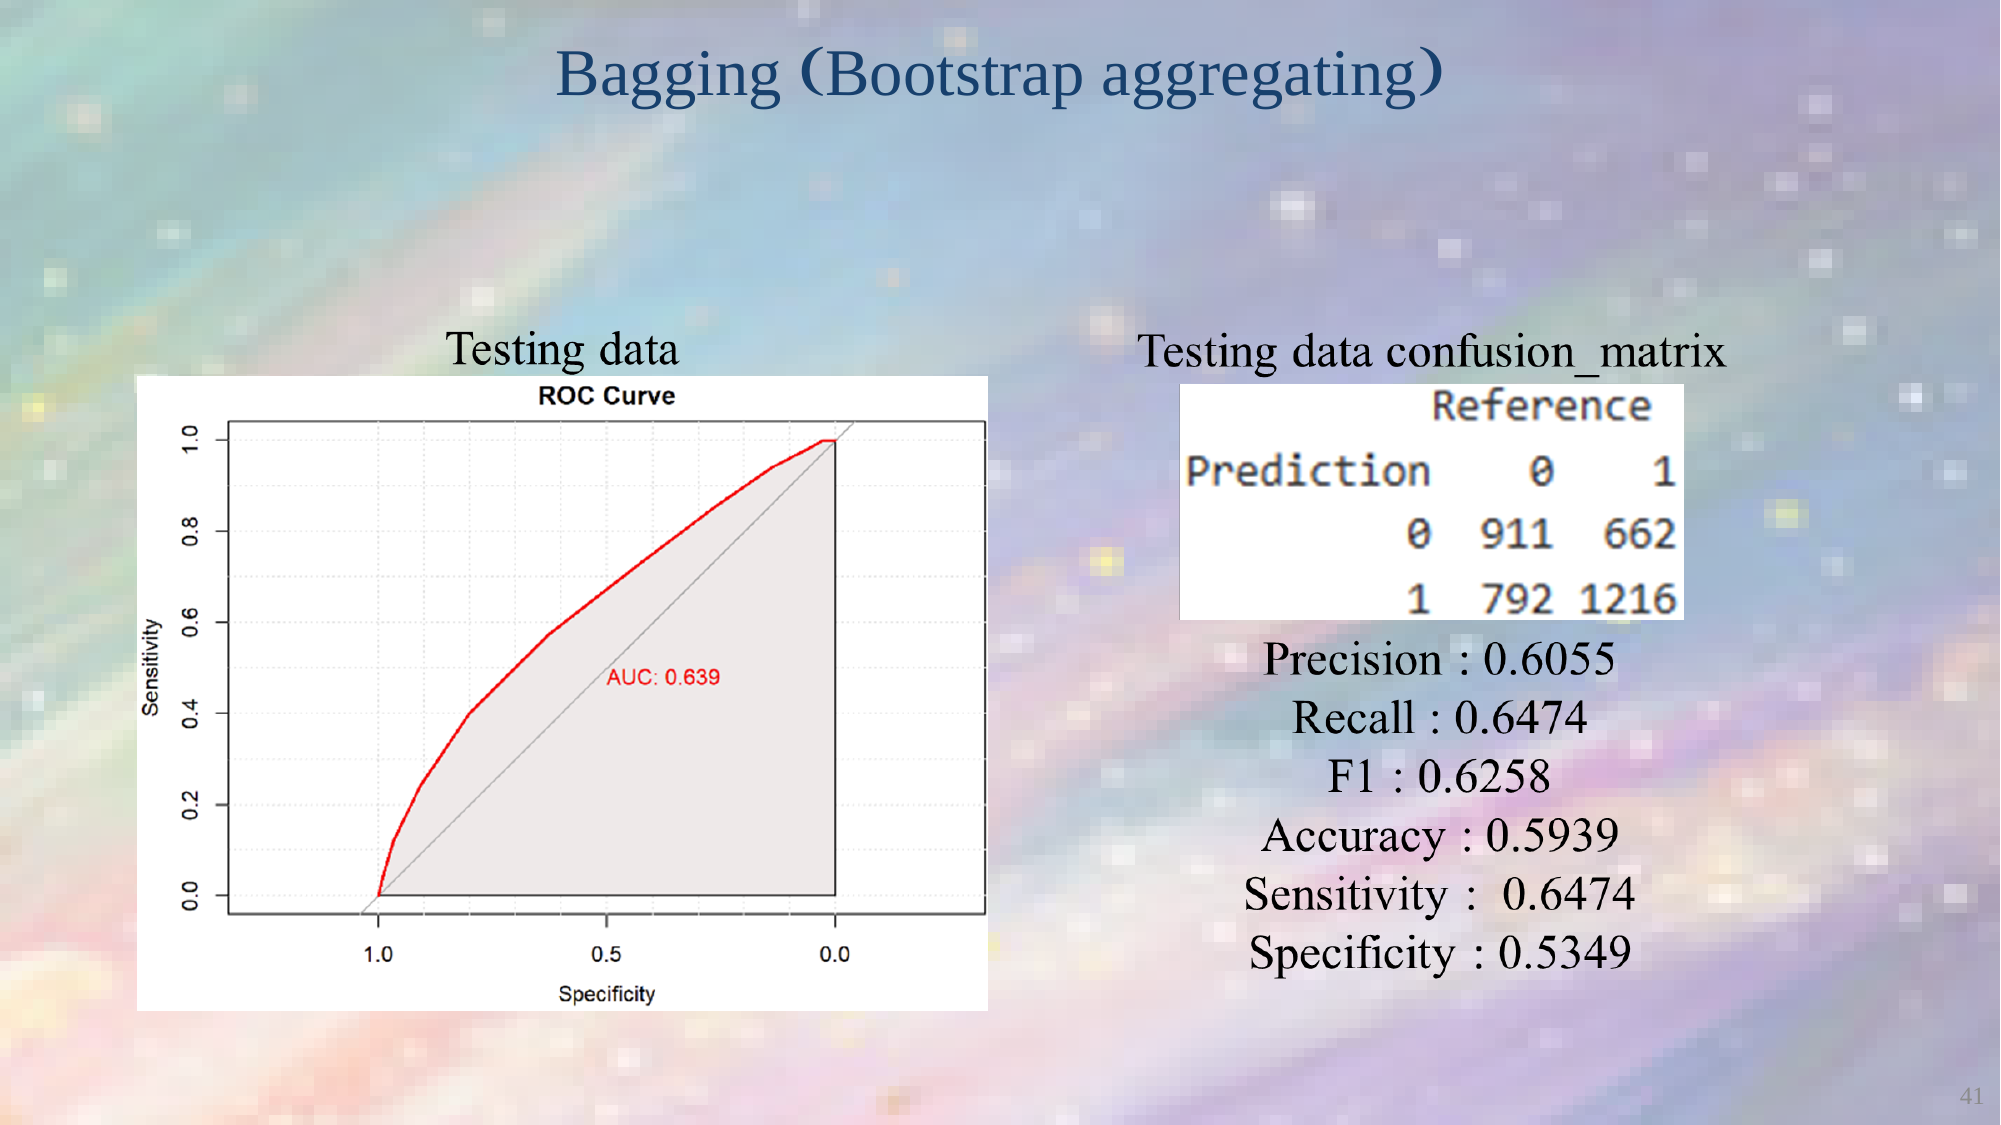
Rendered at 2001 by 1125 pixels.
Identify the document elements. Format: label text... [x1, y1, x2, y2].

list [137, 302, 988, 1011]
slide_number 41 [1550, 1065, 2000, 1125]
title Bagging Bootstrap aggregating [137, 0, 1863, 218]
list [1012, 304, 1863, 1009]
